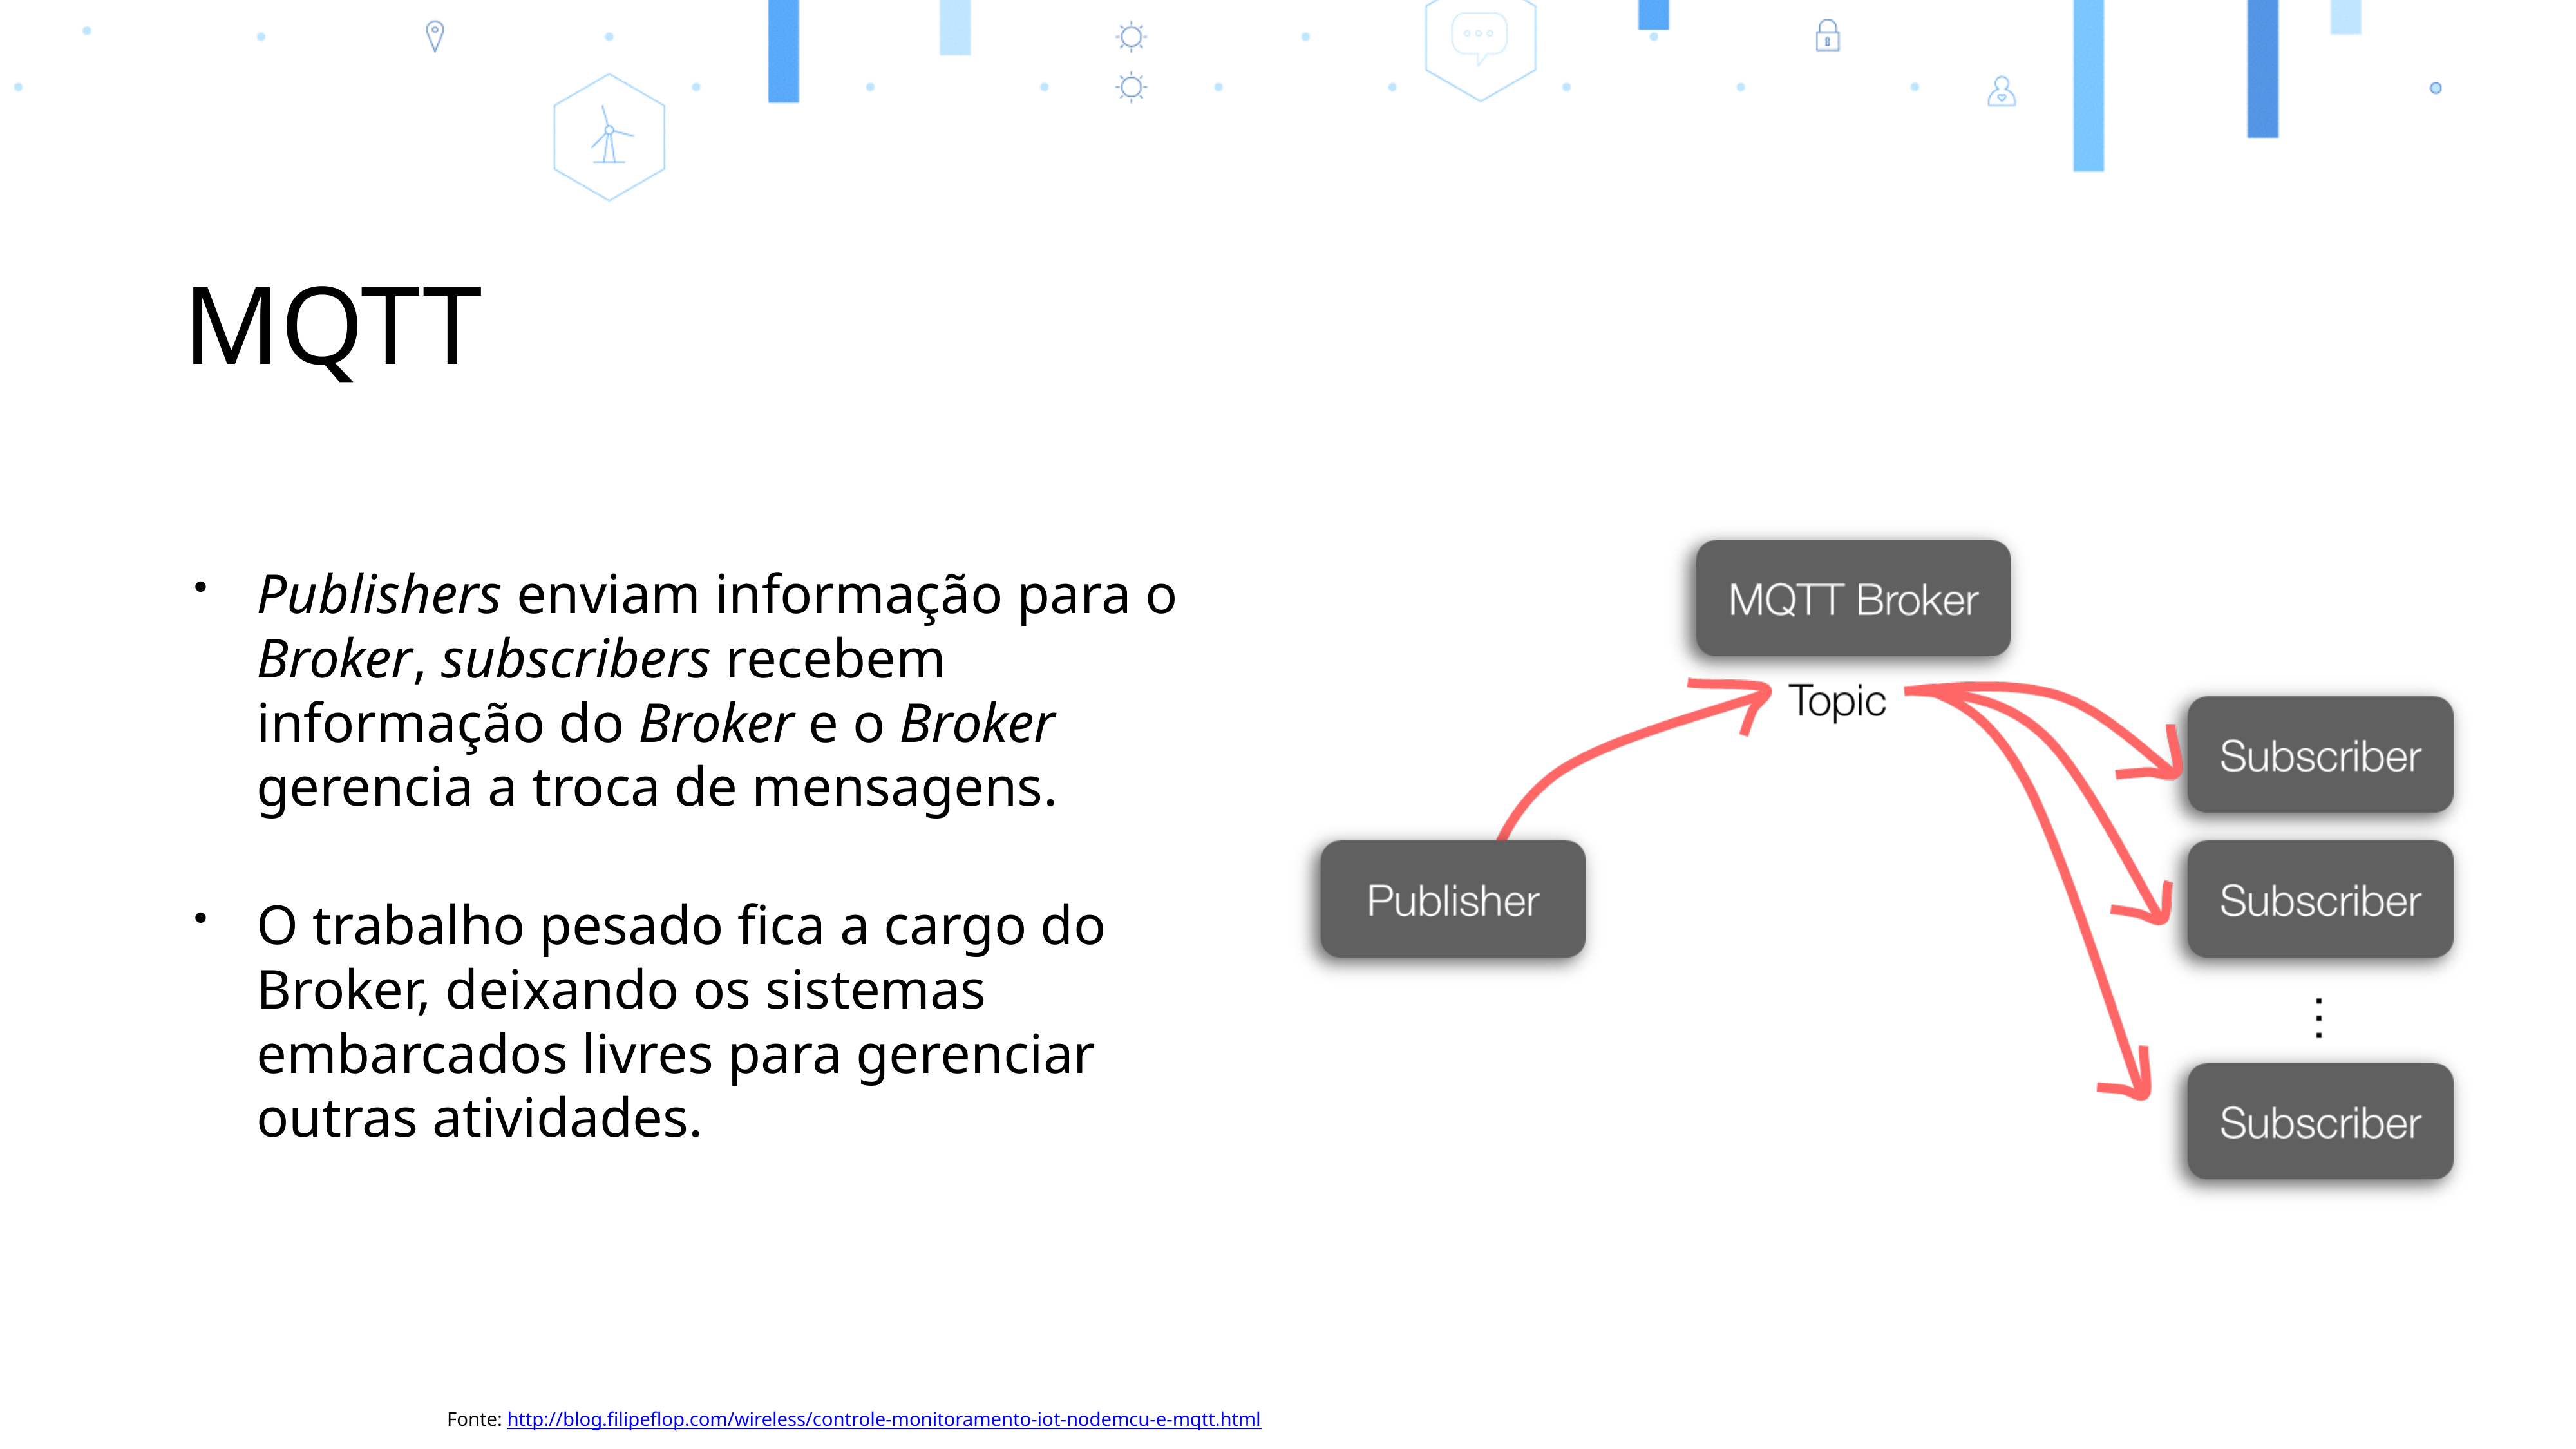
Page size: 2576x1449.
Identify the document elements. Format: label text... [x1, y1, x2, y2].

text_box Fonte: http://blog.filipeflop.com/wireless/controle-monitoramento-iot-nodemcu-e-mqtt.html [439, 1399, 1517, 1441]
list Publishers enviam informação para o Broker, subscribers recebem informação do Broker e o Broker gerencia a troca de mensagens. O trabalho pesado fica a cargo do Broker, deixando os sistemas embarcados livres para gerenciar outras atividades. [188, 386, 1246, 1321]
title MQTT [177, 232, 2398, 410]
picture [0, 0, 2576, 1449]
